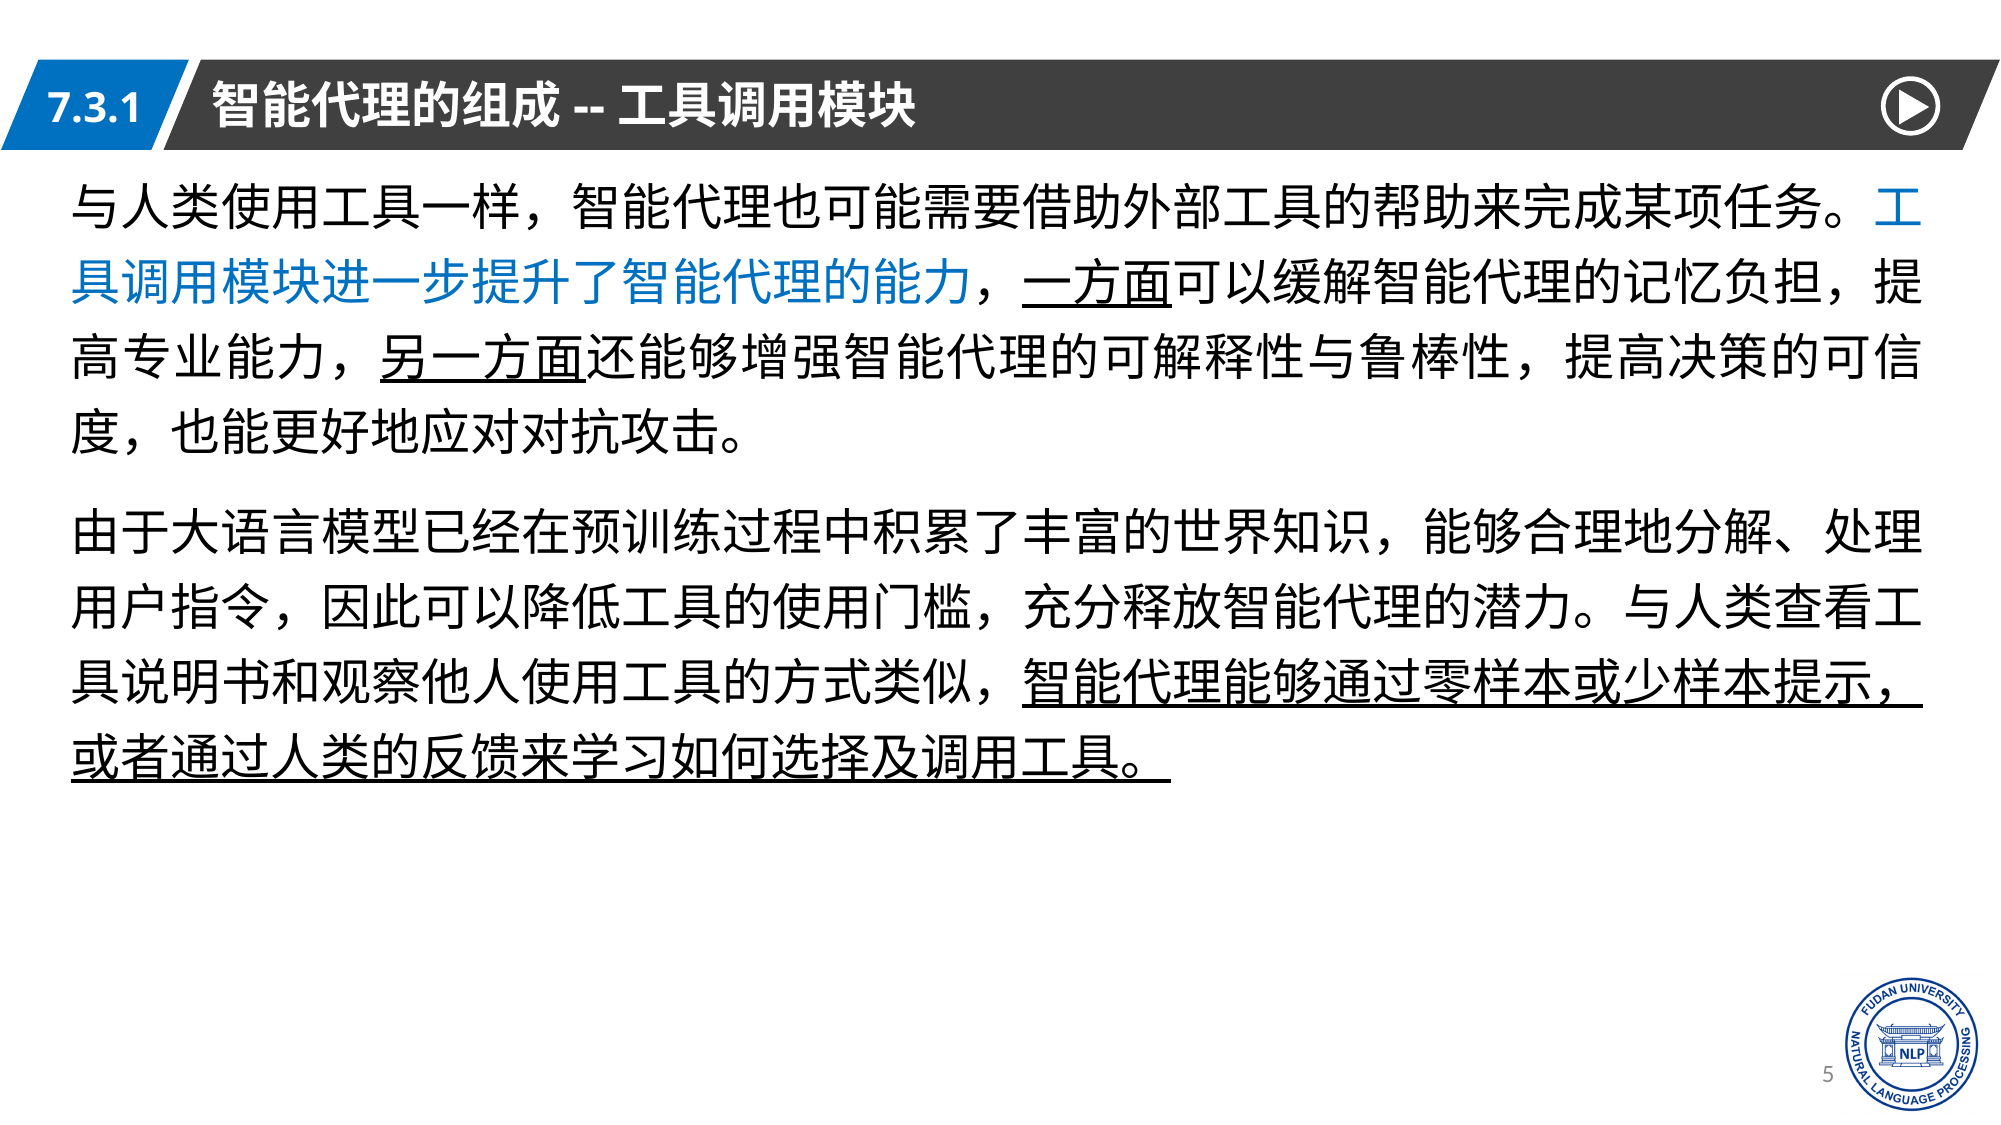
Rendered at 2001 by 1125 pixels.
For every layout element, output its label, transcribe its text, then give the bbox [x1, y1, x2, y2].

text_box 与人类使用工具一样，智能代理也可能需要借助外部工具的帮助来完成某项任务。工具调用模块进一步提升了智能代理的能力，一方面可以缓解智能代理的记忆负担，提高专业能力，另一方面还能够增强智能代理的可解释性与鲁棒性，提高决策的可信度，也能更好地应对对抗攻击。 由于大语言模型已经在预训练过程中积累了丰富的世界知识，能够合理地分解、处理用户指令，因此可以降低工具的使用门槛，充分释放智能代理的潜力。与人类查看工具说明书和观察他人使用工具的方式类似，智能代理能够通过零样本或少样本提示，或者通过人类的反馈来学习如何选择及调用工具。 [55, 153, 1939, 793]
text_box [1883, 78, 1939, 134]
text_box 7.3.1 [26, 73, 164, 138]
text_box [163, 59, 2000, 150]
picture [1834, 972, 1985, 1117]
text_box [1, 89, 157, 150]
text_box 智能代理的组成--工具调用模块 [196, 66, 932, 142]
text_box [32, 59, 189, 120]
slide_number 59 [1412, 1042, 1863, 1103]
